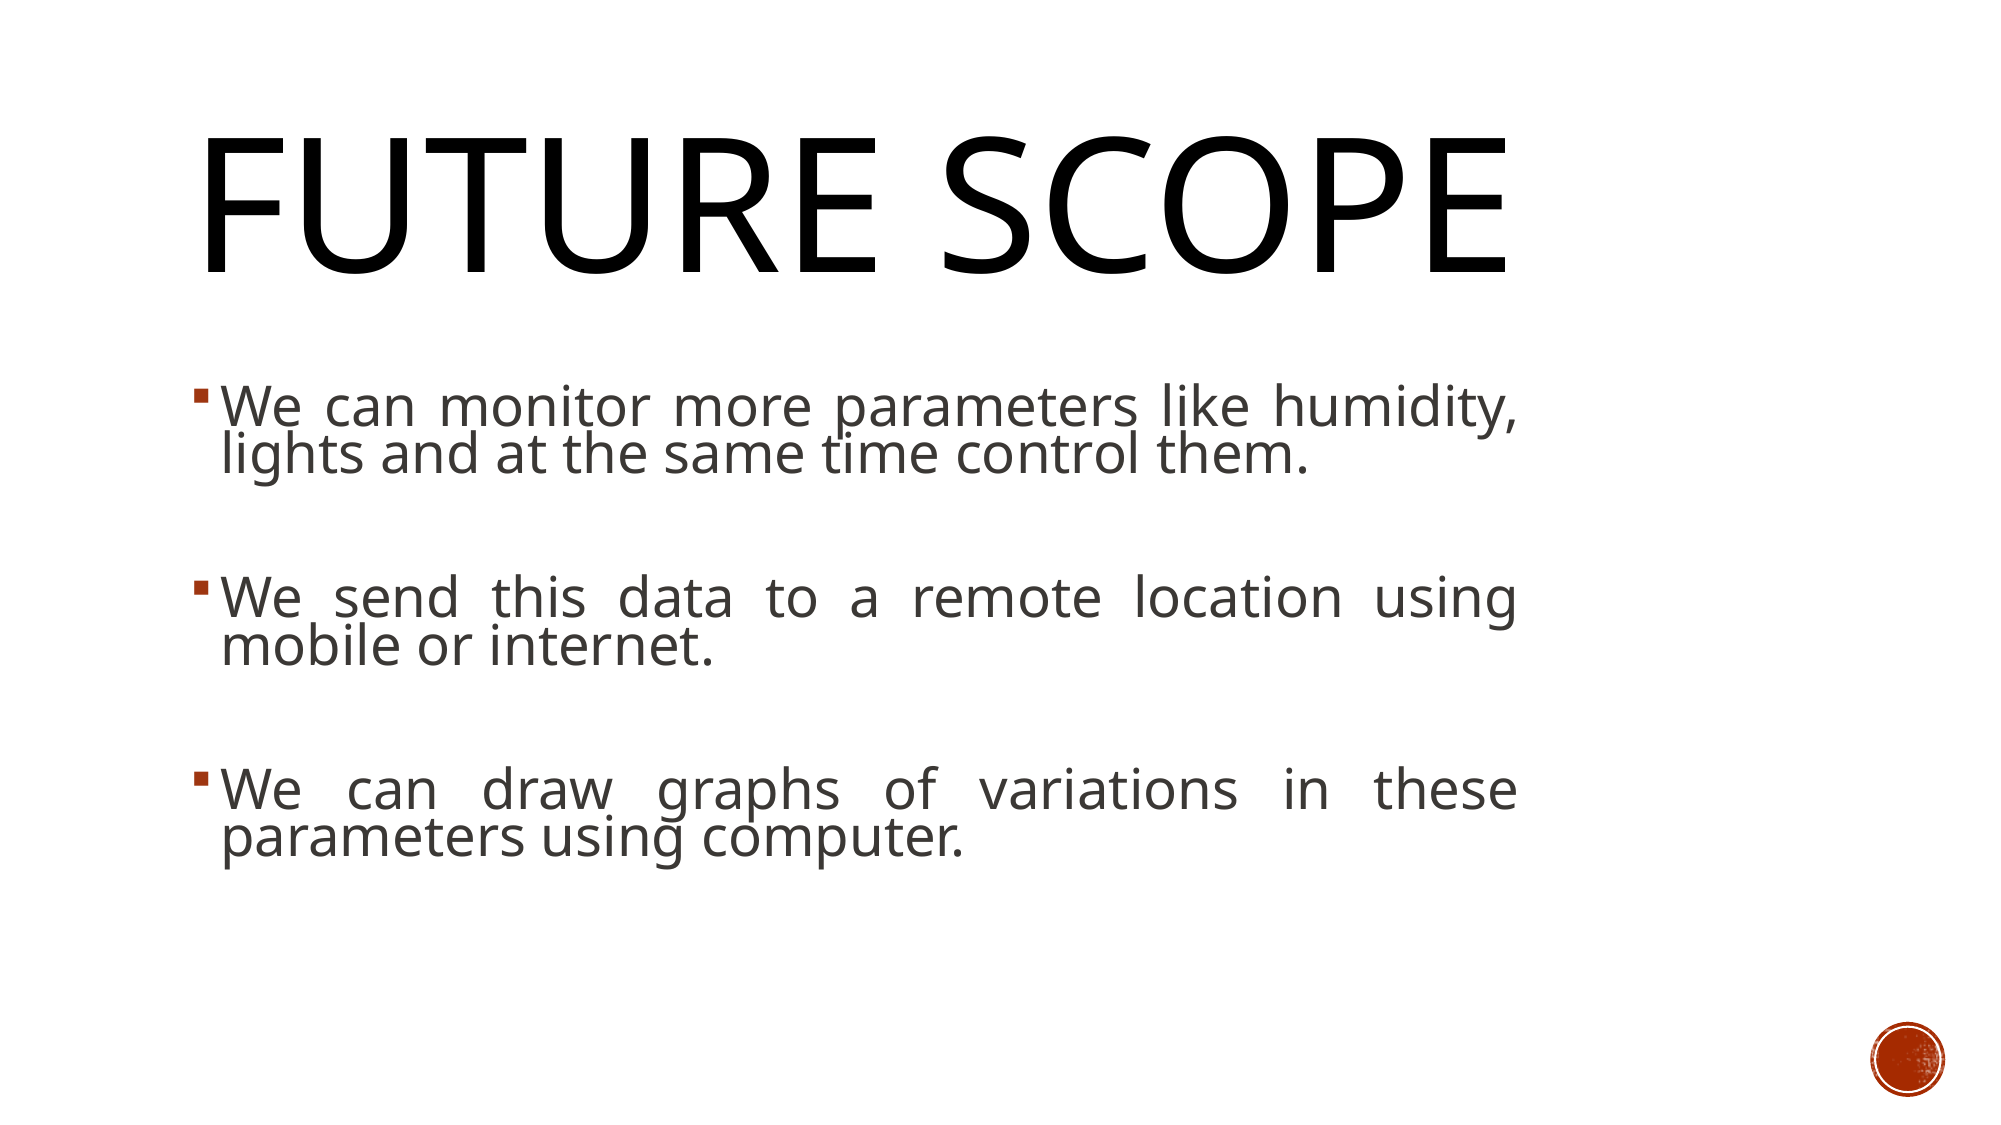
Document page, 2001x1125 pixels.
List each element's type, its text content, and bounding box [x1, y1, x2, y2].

title Future scope [175, 79, 1826, 344]
list We can monitor more parameters like humidity, lights and at the same time control them. We send this data to a remote location using mobile or internet. We can draw graphs of variations in these parameters using computer. [175, 381, 1535, 1046]
